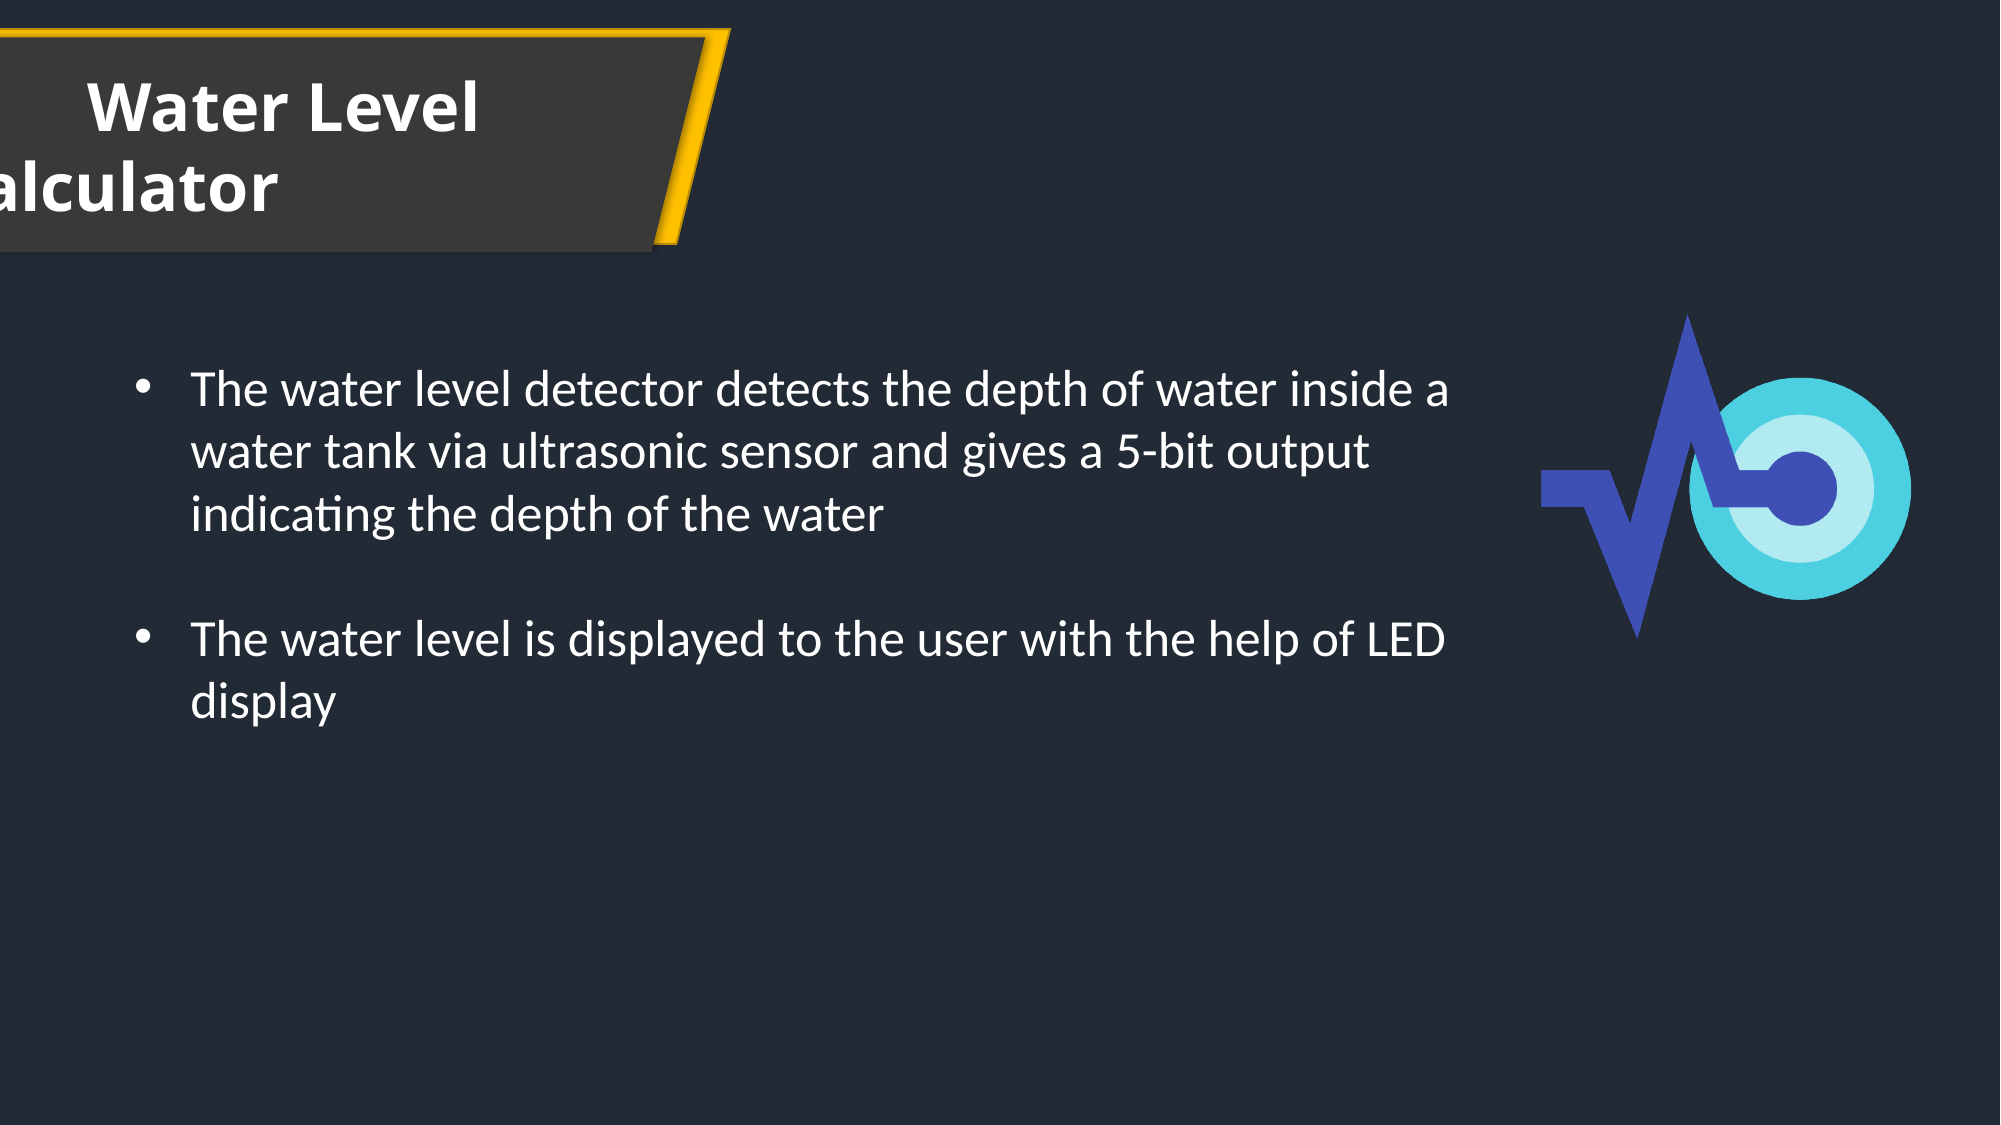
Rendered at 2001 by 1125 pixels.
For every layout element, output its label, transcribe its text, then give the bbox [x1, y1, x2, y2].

text_box Water Level Calculator [0, 36, 707, 254]
text_box The water level detector detects the depth of water inside a water tank via ultrasonic sensor and gives a 5-bit output indicating the depth of the water The water level is displayed to the user with the help of LED display [119, 346, 1473, 737]
text_box [0, 28, 732, 245]
picture [1504, 266, 1948, 711]
